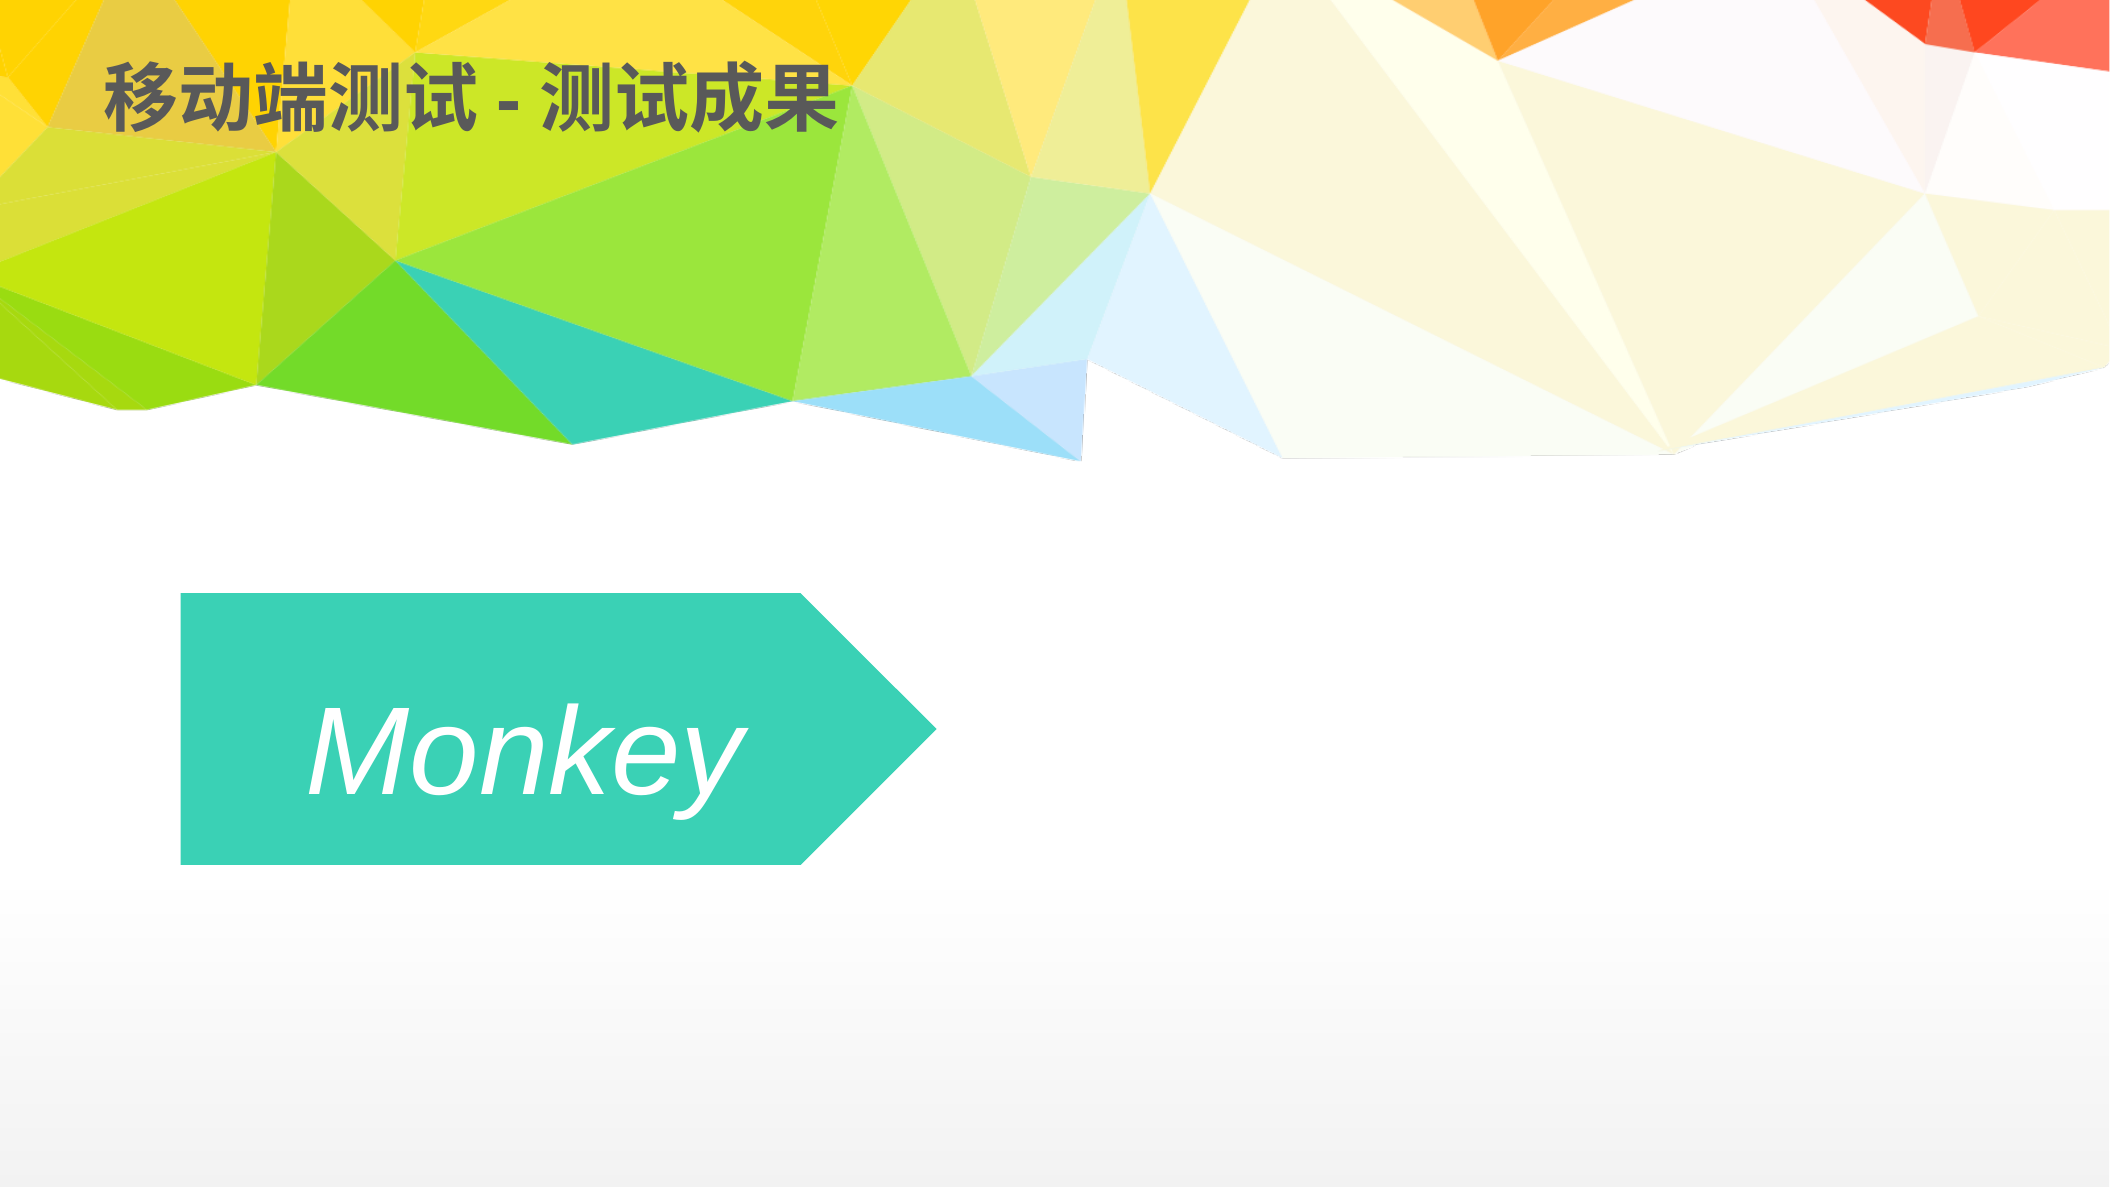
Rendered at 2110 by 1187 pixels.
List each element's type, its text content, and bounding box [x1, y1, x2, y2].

text_box Monkey [179, 592, 939, 866]
picture [0, 0, 2110, 476]
text_box 移动端测试-测试成果 [103, 50, 1197, 141]
